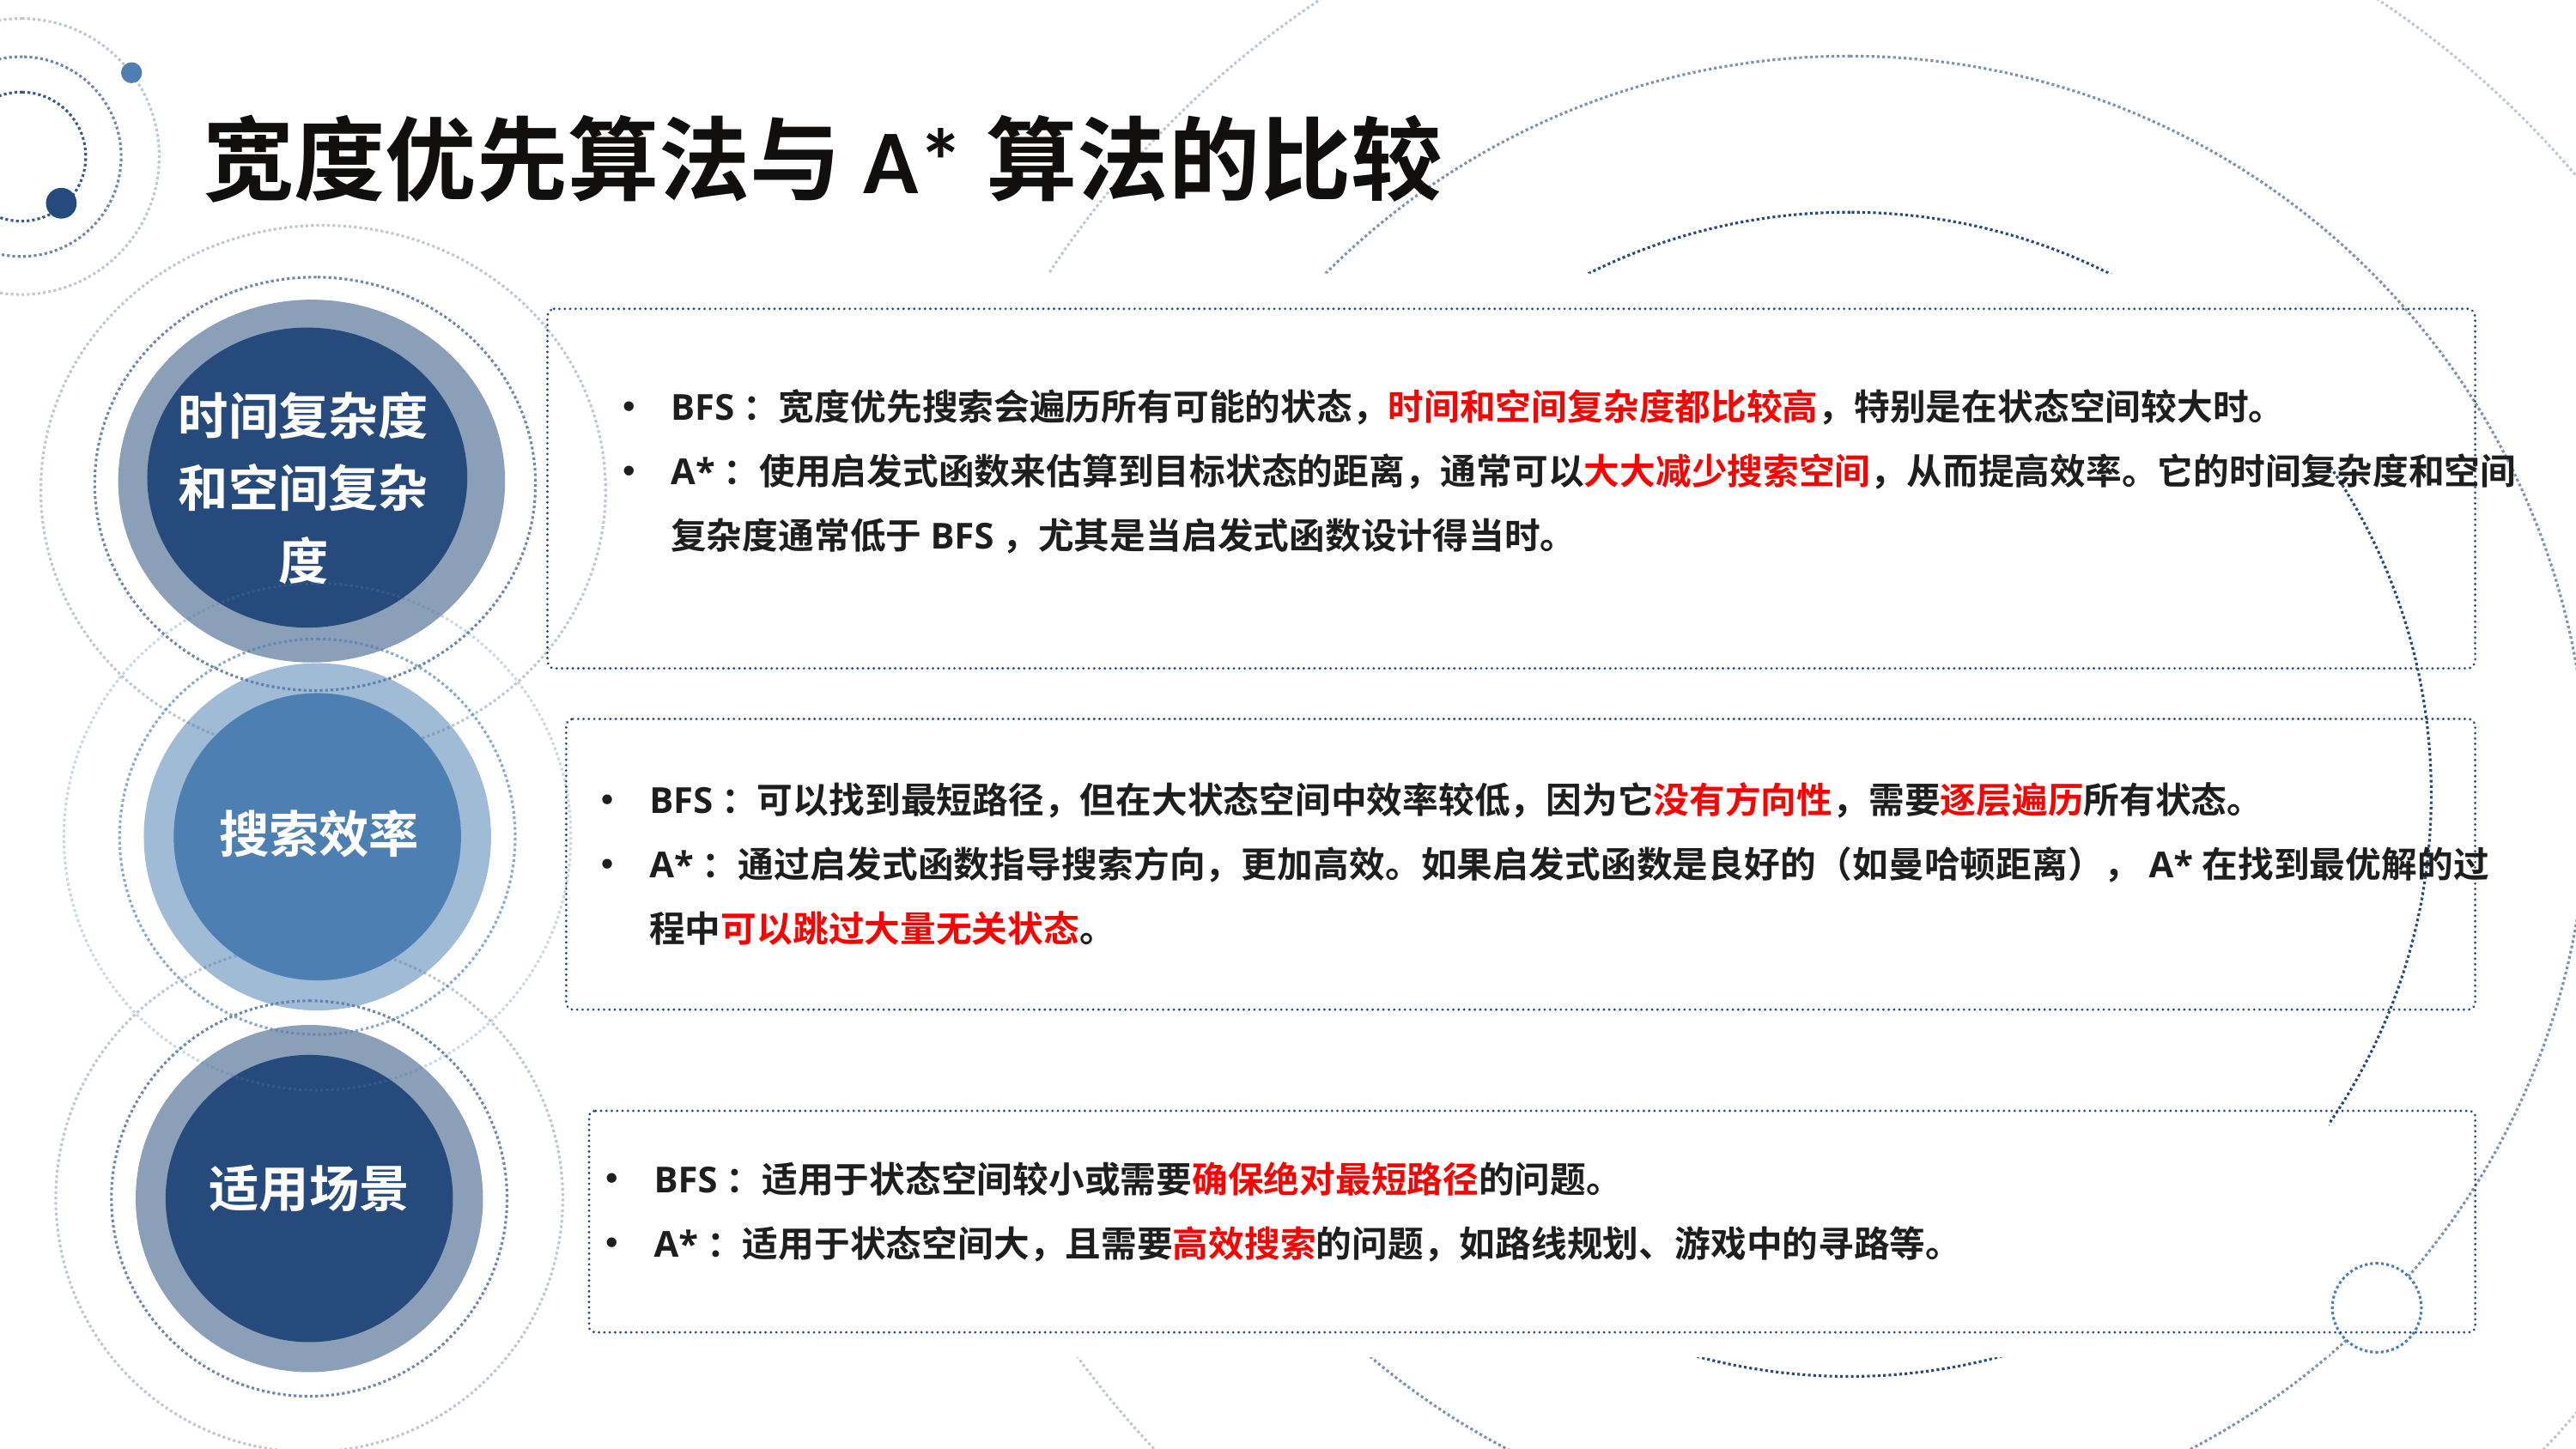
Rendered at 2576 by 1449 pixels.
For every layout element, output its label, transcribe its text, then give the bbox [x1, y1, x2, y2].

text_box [547, 308, 2476, 669]
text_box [40, 225, 606, 755]
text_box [55, 944, 563, 1449]
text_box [268, 0, 2576, 1449]
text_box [64, 583, 572, 1091]
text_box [0, 18, 160, 295]
text_box 宽度优先算法与A*算法的比较 [203, 102, 262, 212]
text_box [566, 718, 2476, 1010]
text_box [588, 1110, 2476, 1333]
